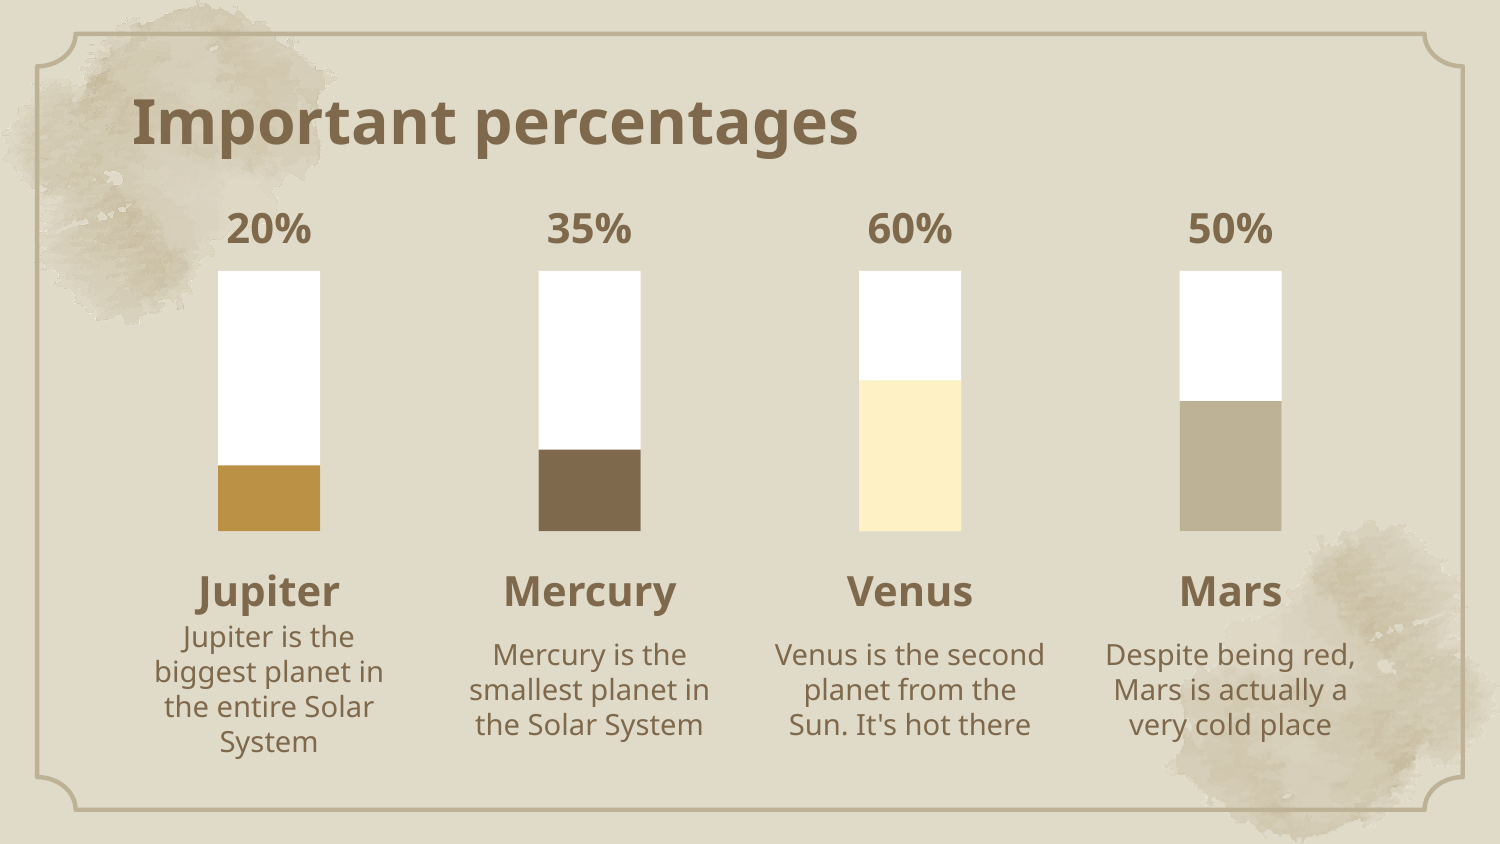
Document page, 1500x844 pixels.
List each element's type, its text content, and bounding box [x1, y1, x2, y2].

text_box Mars [1078, 556, 1383, 623]
text_box 60% [814, 193, 1006, 260]
text_box 35% [494, 193, 686, 260]
text_box [859, 380, 962, 532]
text_box 20% [173, 193, 365, 260]
text_box Jupiter is the biggest planet in the entire Solar System [116, 634, 422, 743]
text_box Venus [758, 556, 1063, 623]
title Important percentages [117, 89, 1383, 150]
text_box [538, 449, 641, 532]
text_box Despite being red, Mars is actually a very cold place [1078, 634, 1383, 743]
text_box [859, 270, 962, 380]
text_box Mercury [437, 556, 742, 623]
text_box Venus is the second planet from the Sun. It's hot there [758, 634, 1063, 743]
text_box Jupiter [116, 556, 422, 623]
text_box [1179, 270, 1282, 401]
text_box [538, 270, 641, 449]
text_box [218, 270, 321, 465]
text_box 50% [1135, 193, 1327, 260]
text_box [218, 465, 321, 532]
text_box [1179, 401, 1282, 532]
text_box Mercury is the smallest planet in the Solar System [437, 634, 742, 743]
